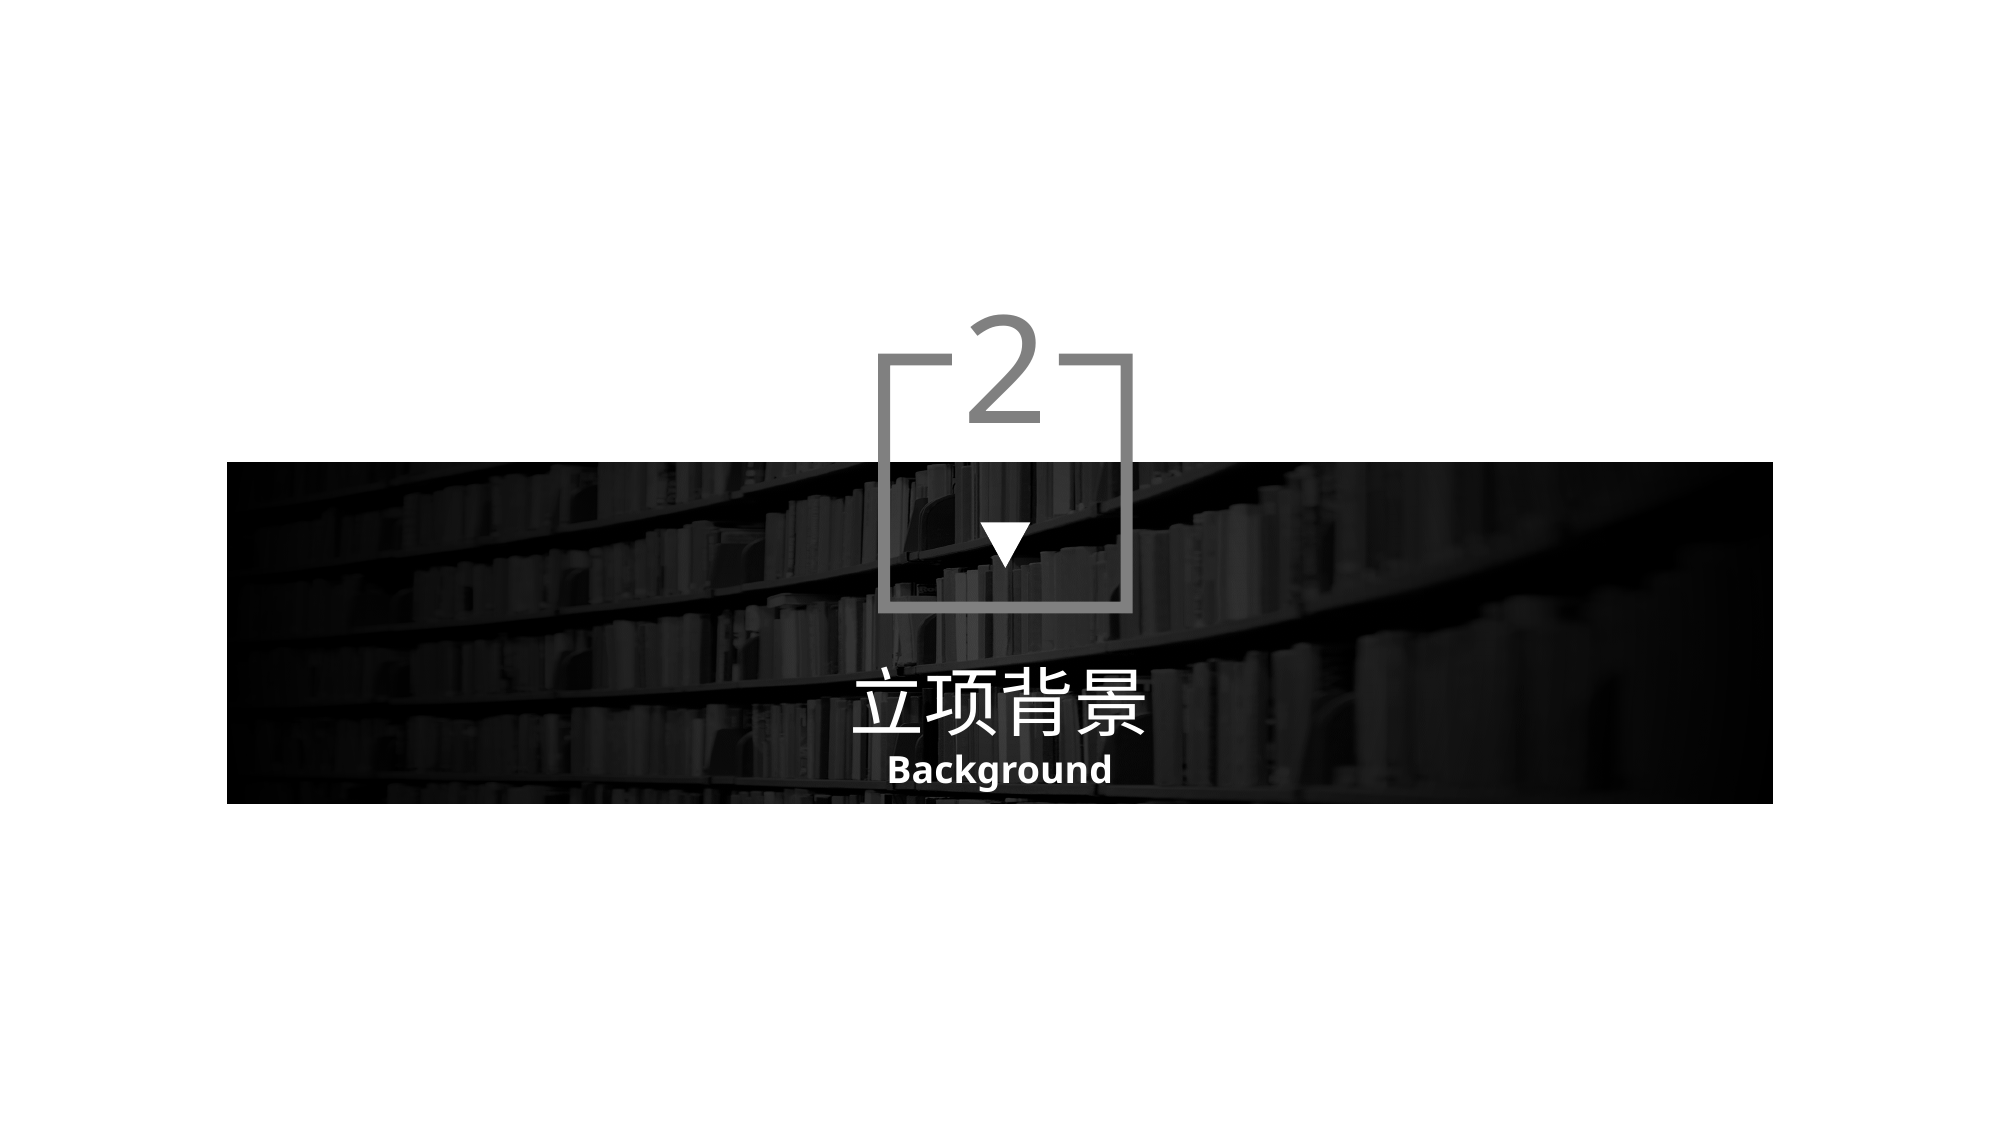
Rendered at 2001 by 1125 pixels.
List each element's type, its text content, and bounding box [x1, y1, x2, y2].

text_box [877, 352, 948, 462]
text_box 2 [948, 265, 1056, 461]
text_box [227, 462, 1773, 804]
text_box [1058, 352, 1134, 462]
